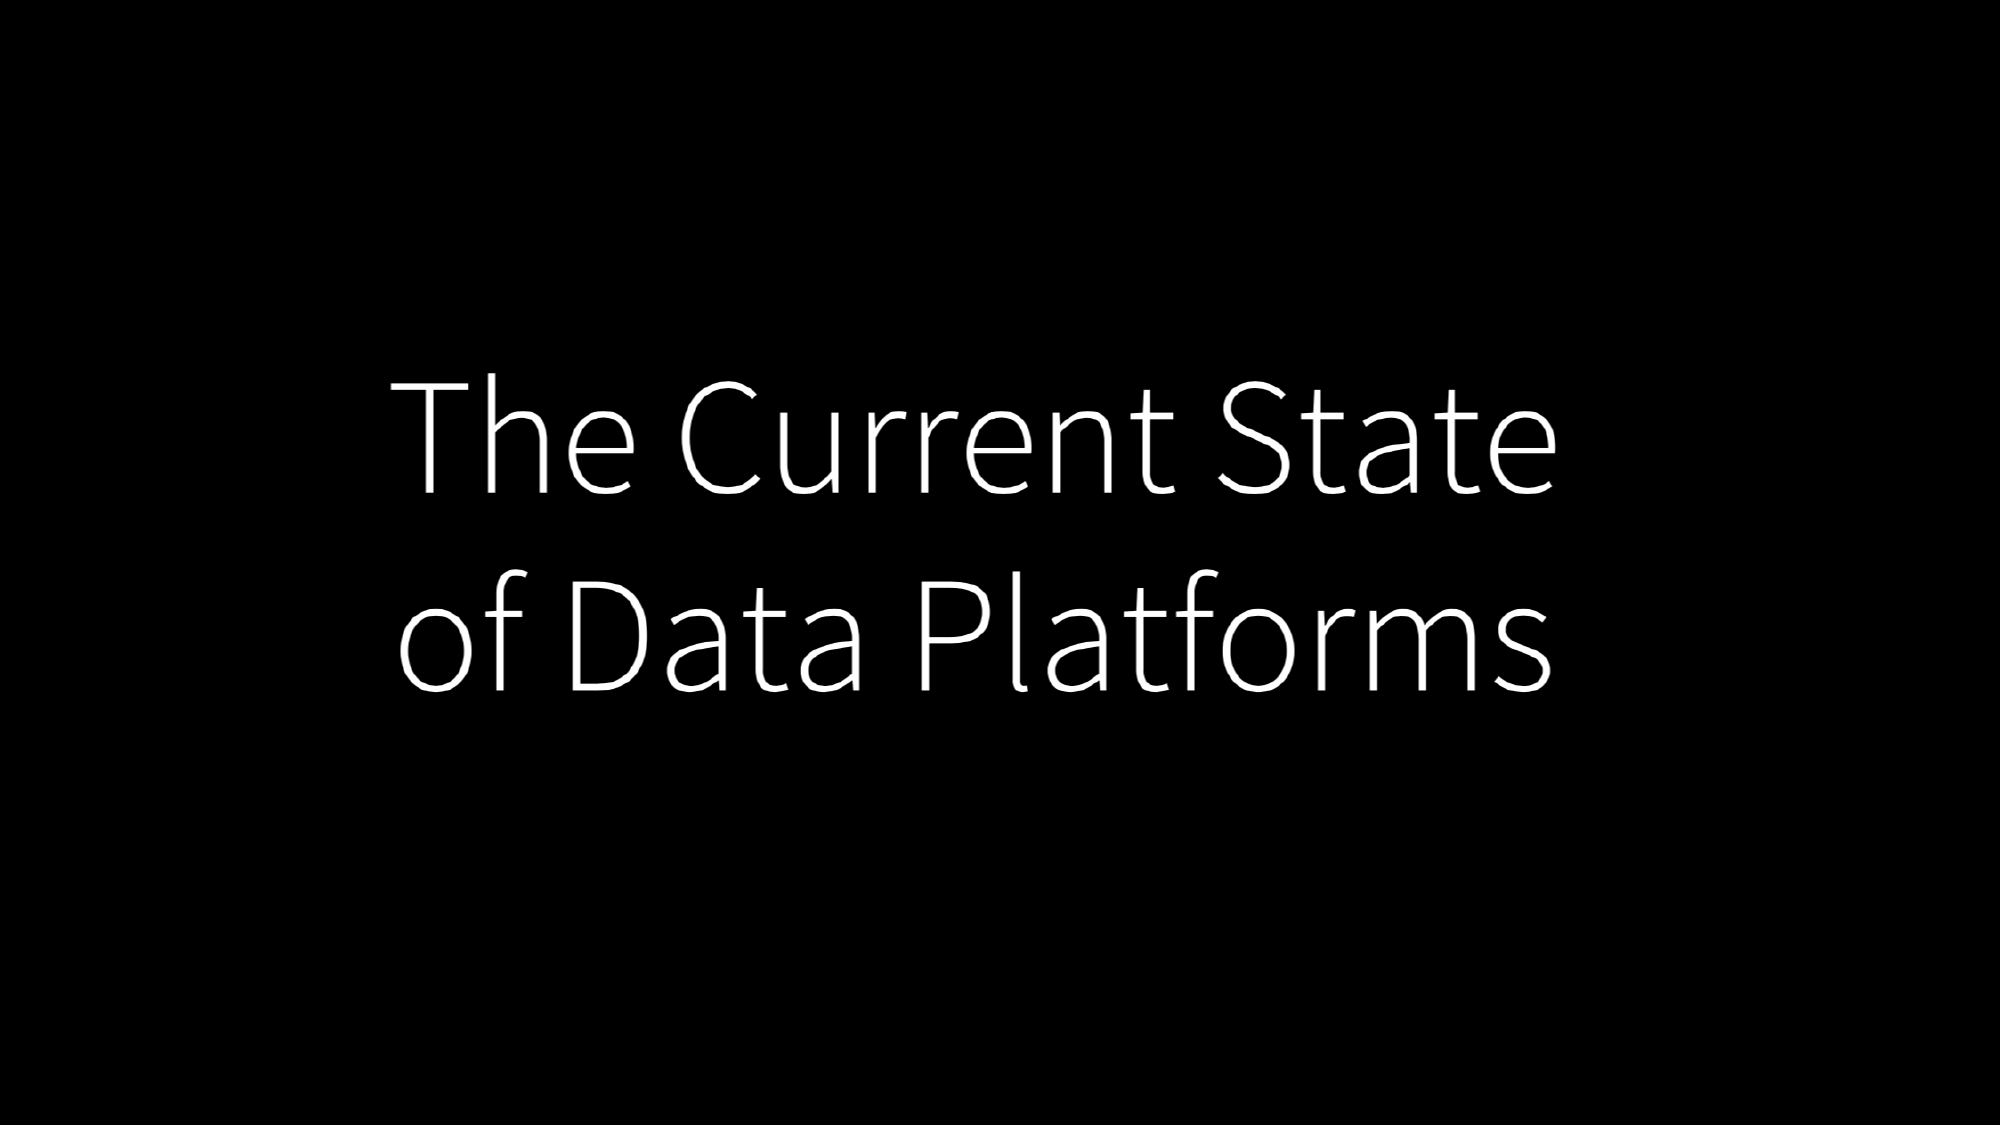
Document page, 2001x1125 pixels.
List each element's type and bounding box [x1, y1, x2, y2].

list [95, 59, 1863, 986]
